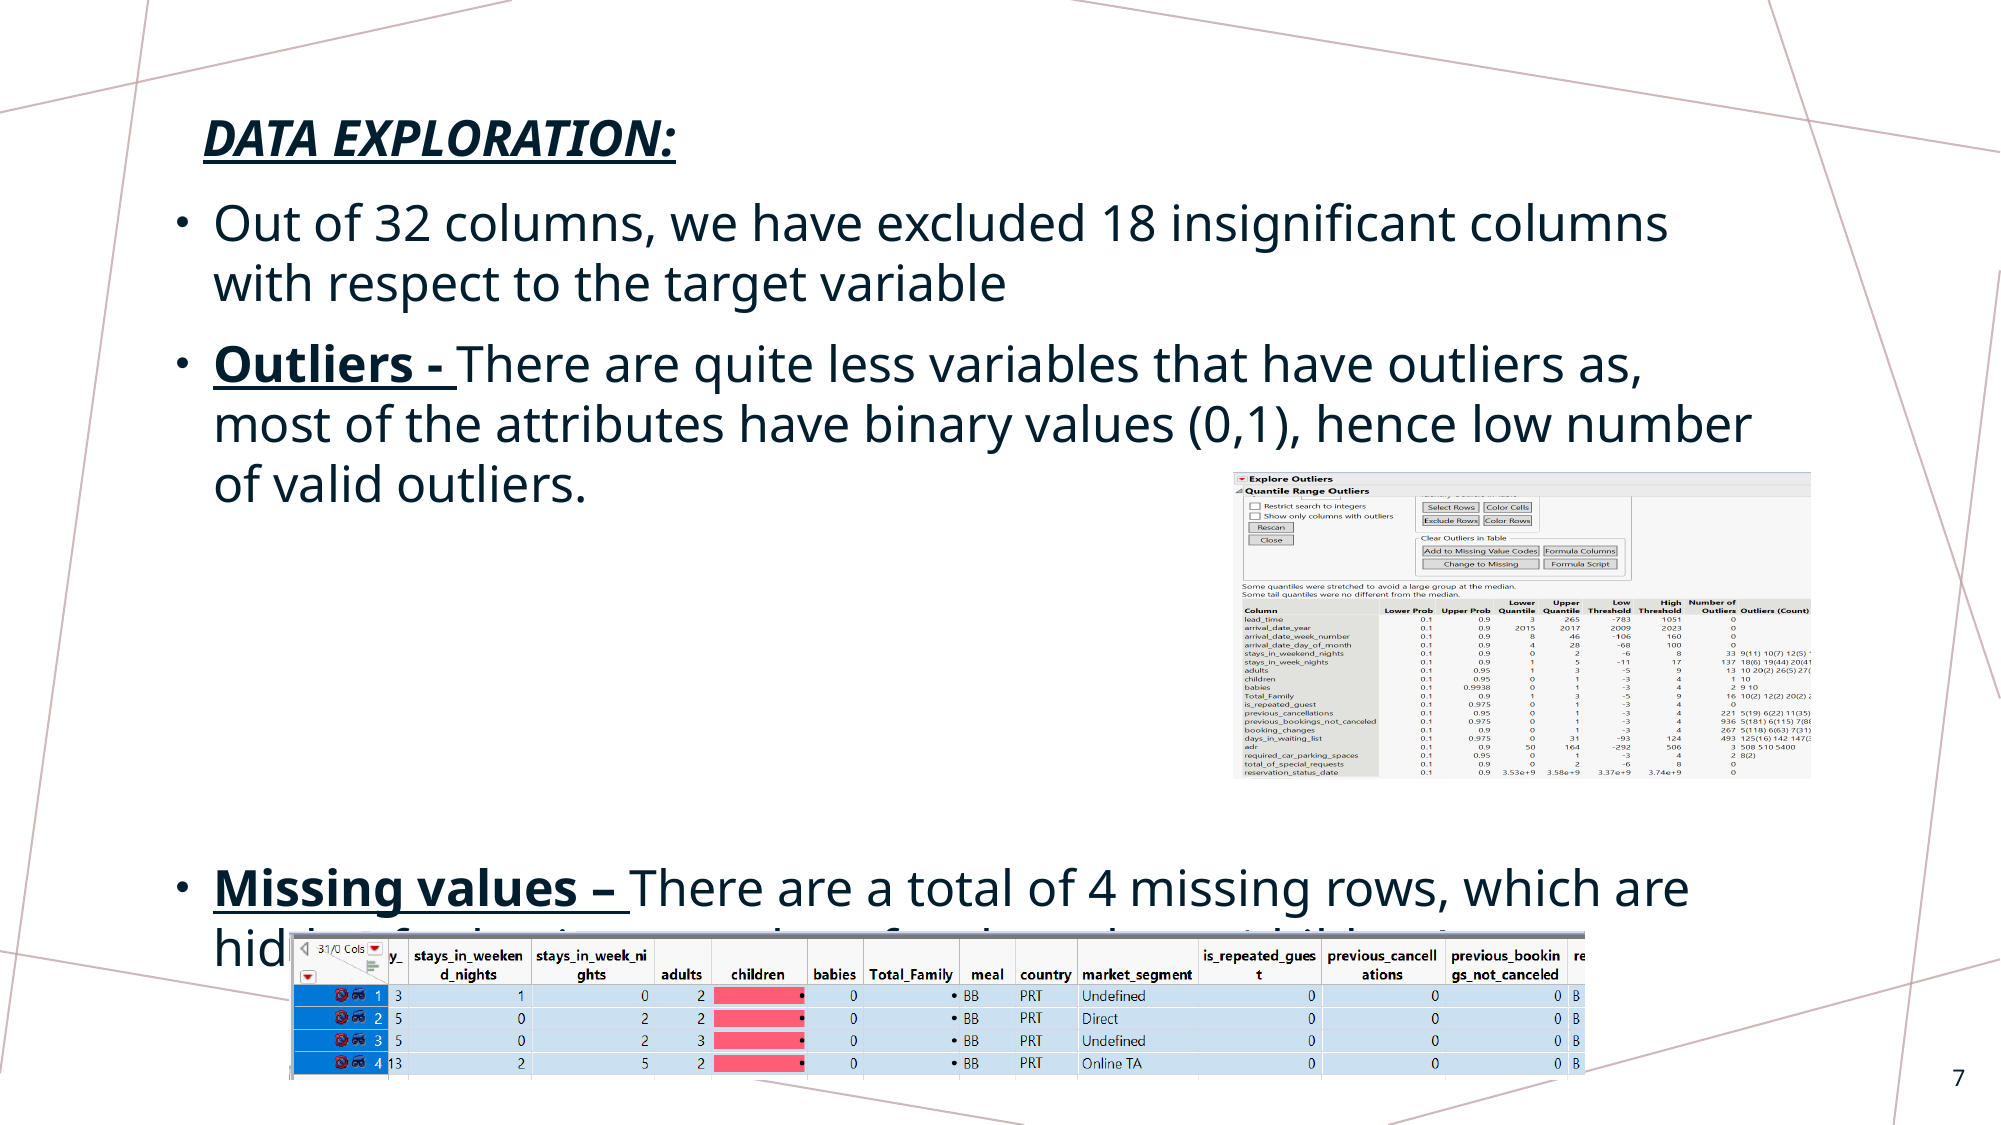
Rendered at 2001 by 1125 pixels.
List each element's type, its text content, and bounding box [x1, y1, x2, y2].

picture [289, 931, 1585, 1080]
picture [1233, 472, 1811, 779]
slide_number 7 [1903, 1049, 1981, 1110]
title Data Exploration: [187, 87, 746, 184]
list Out of 32 columns, we have excluded 18 insignificant columns with respect to the target variable Outliers - There are quite less variables that have outliers as, most of the attributes have binary values (0,1), hence low number of valid outliers. Missing values – There are a total of 4 missing rows, which are hidden for having no values for the column ‘children’. [160, 184, 1786, 1030]
